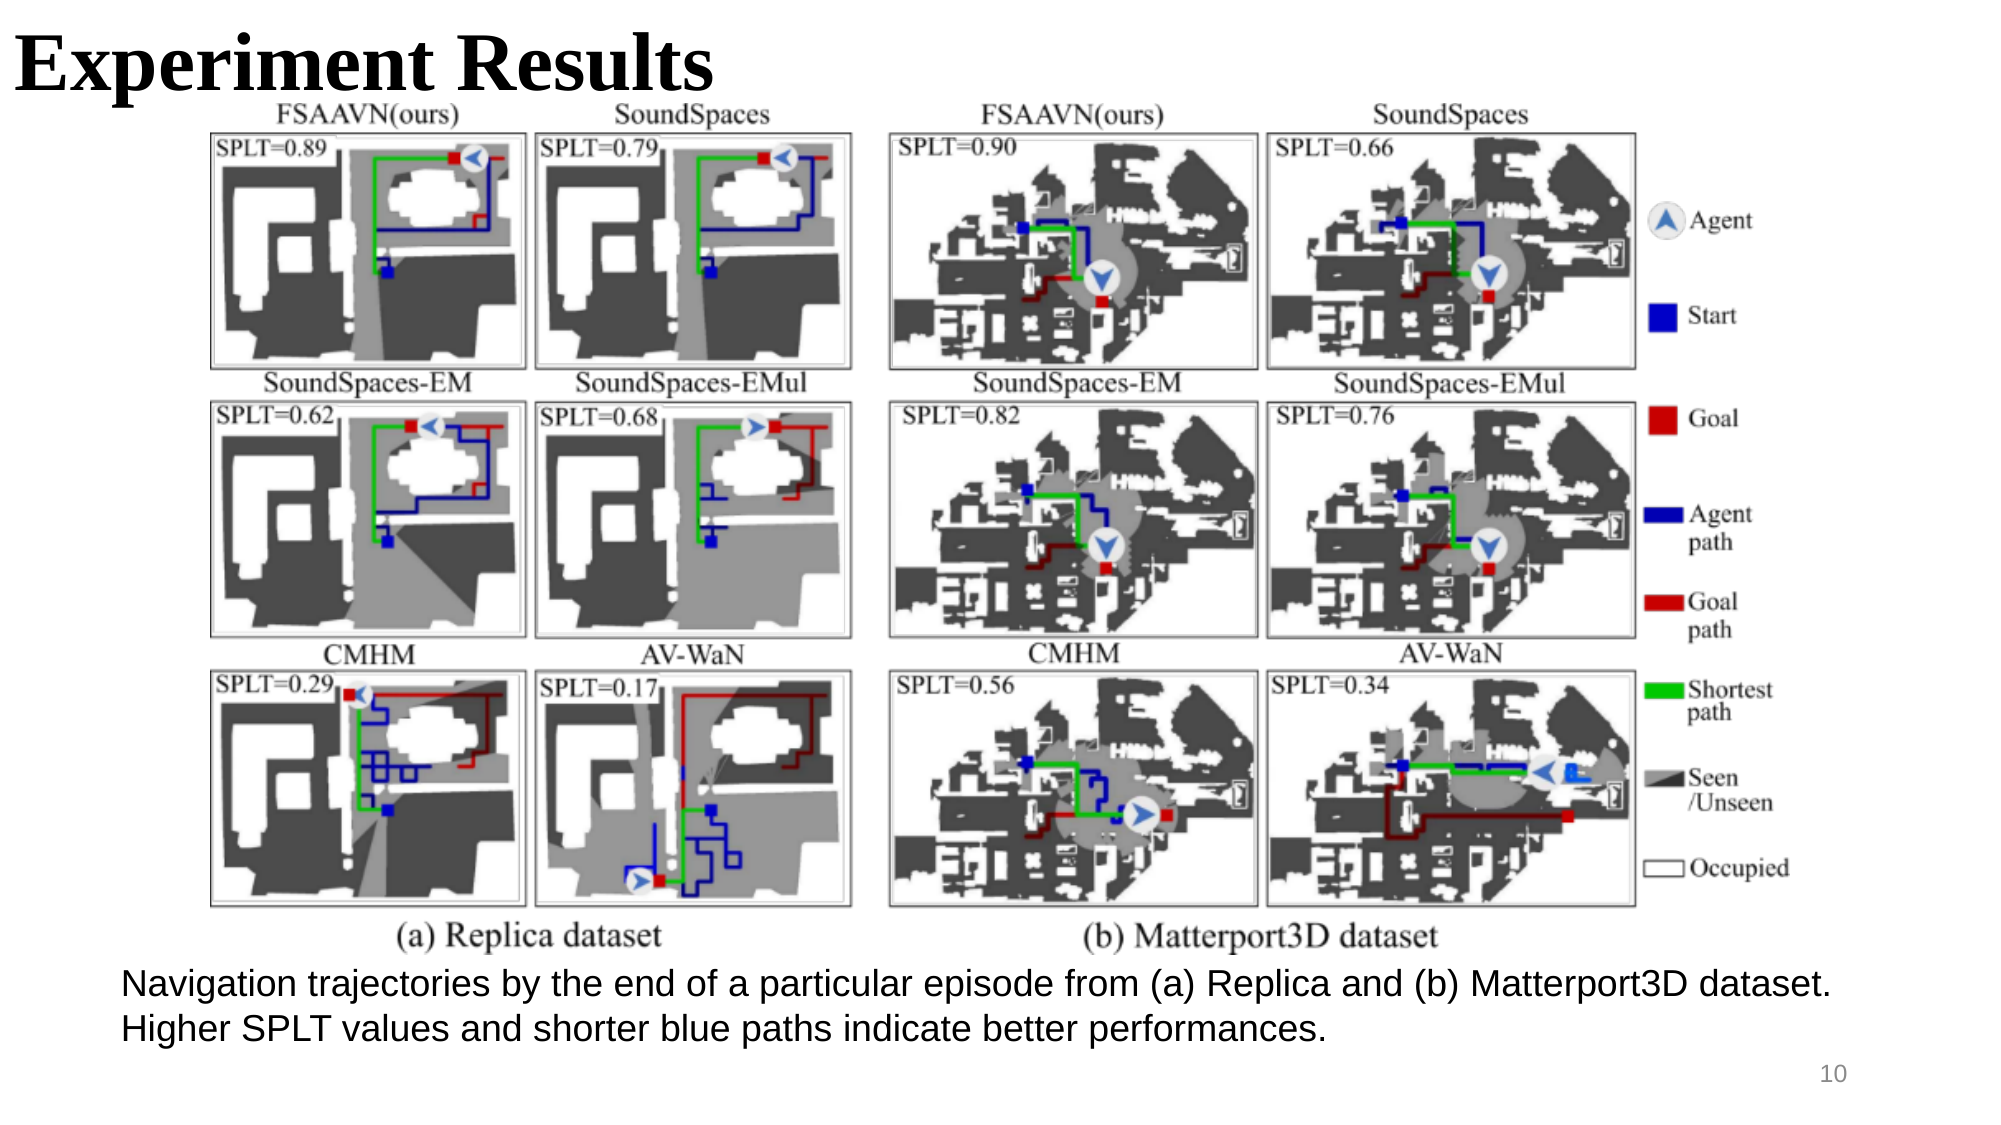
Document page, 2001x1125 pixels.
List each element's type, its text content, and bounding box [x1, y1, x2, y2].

text_box Navigation trajectories by the end of a particular episode from (a) Replica and (b) Matterport3D dataset. Higher SPLT values and shorter blue paths indicate better performances. [106, 951, 1966, 1057]
text_box Experiment Results [0, 0, 1013, 121]
picture [210, 103, 1790, 955]
slide_number 10 [1412, 1057, 1863, 1103]
